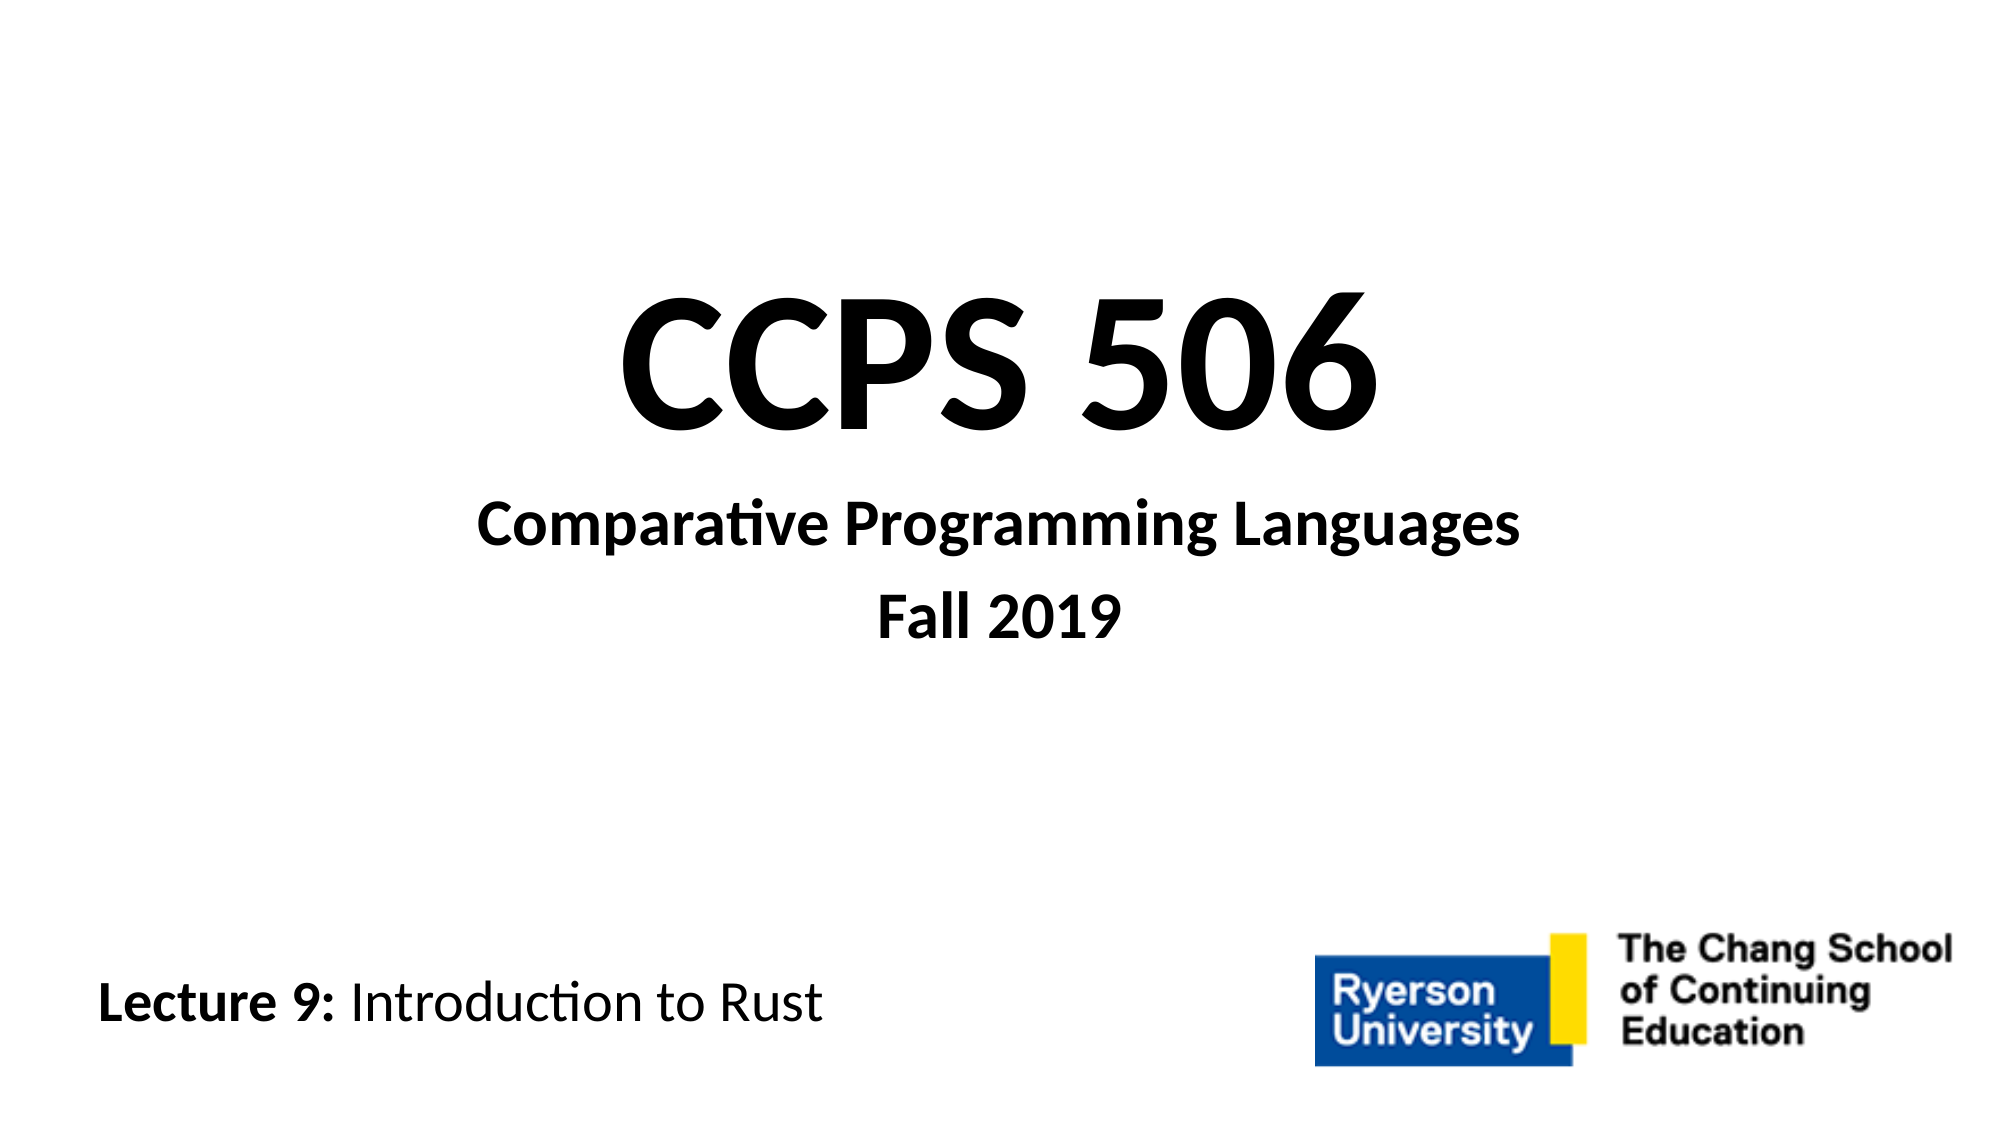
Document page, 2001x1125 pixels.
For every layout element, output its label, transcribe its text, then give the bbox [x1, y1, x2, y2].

picture [1315, 899, 1967, 1097]
title CCPS 506 [249, 225, 1750, 480]
text_box Lecture 9: Introduction to Rust [84, 955, 1140, 1040]
subtitle Comparative Programming Languages Fall 2019 [249, 480, 1750, 711]
